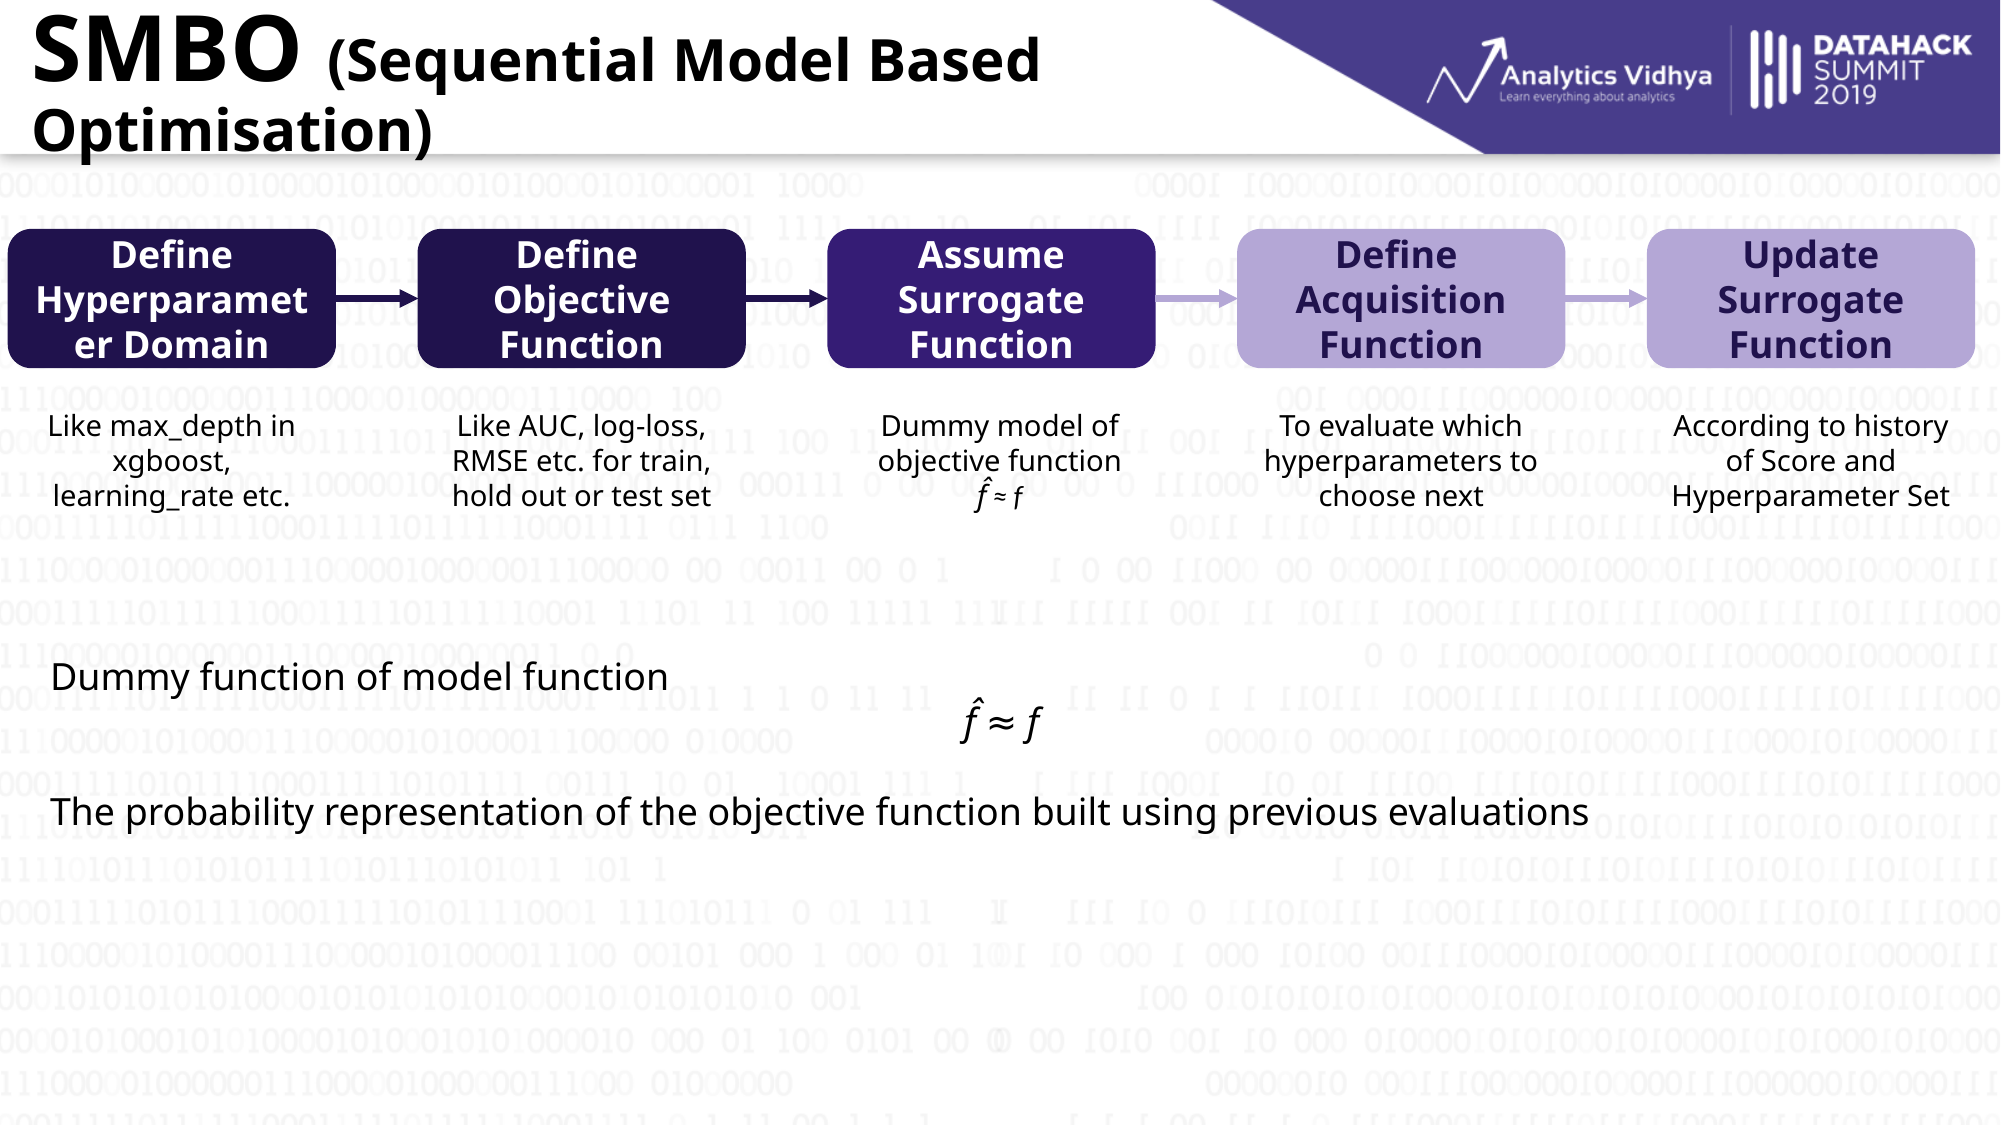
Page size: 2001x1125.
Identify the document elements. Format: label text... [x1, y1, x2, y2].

text_box Like max_depth in xgboost, learning_rate etc. [12, 391, 332, 530]
text_box Dummy model of objective function f̂ ≈ f [840, 391, 1160, 530]
text_box Assume Surrogate Function [828, 229, 1155, 368]
picture [0, 0, 2001, 1125]
text_box Like AUC, log-loss, RMSE etc. for train, hold out or test set [422, 391, 741, 530]
title SMBO (Sequential Model Based Optimisation) [16, 14, 1395, 153]
text_box Dummy function of model function f̂ ≈ f The probability representation of the objective function built using previous evaluations [34, 637, 1969, 846]
text_box Define Objective Function [418, 229, 746, 368]
text_box Define Hyperparameter Domain [8, 229, 336, 368]
text_box Define Acquisition Function [1237, 229, 1565, 368]
text_box To evaluate which hyperparameters to choose next [1241, 391, 1561, 530]
text_box According to history of Score and Hyperparameter Set [1651, 391, 1971, 530]
text_box Update Surrogate Function [1647, 229, 1975, 368]
